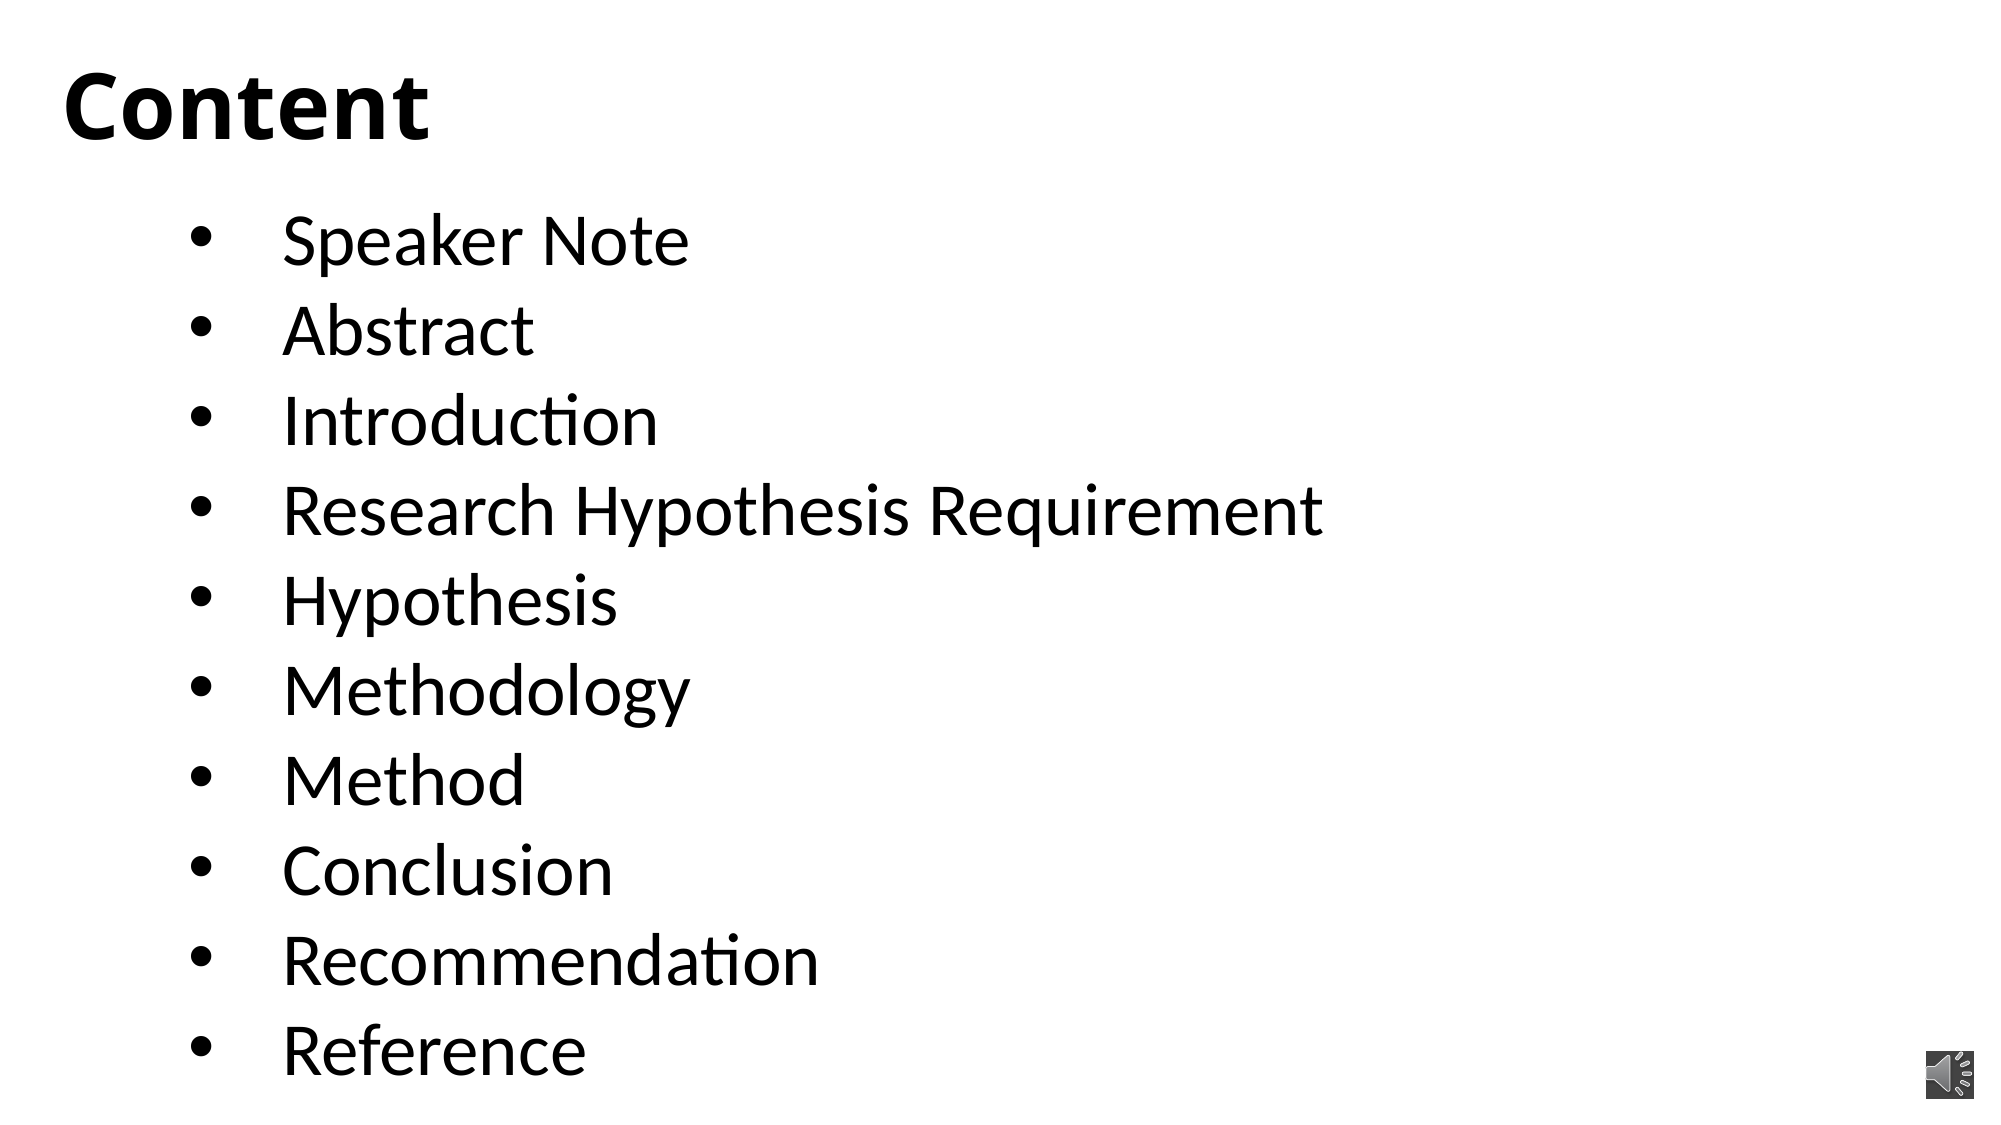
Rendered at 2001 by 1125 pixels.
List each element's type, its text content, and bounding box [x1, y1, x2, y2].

title Content [46, 27, 1772, 192]
text_box Speaker Note Abstract Introduction Research Hypothesis Requirement Hypothesis Methodology Method Conclusion Recommendation Reference [173, 183, 1925, 1125]
picture [1924, 1049, 1976, 1100]
